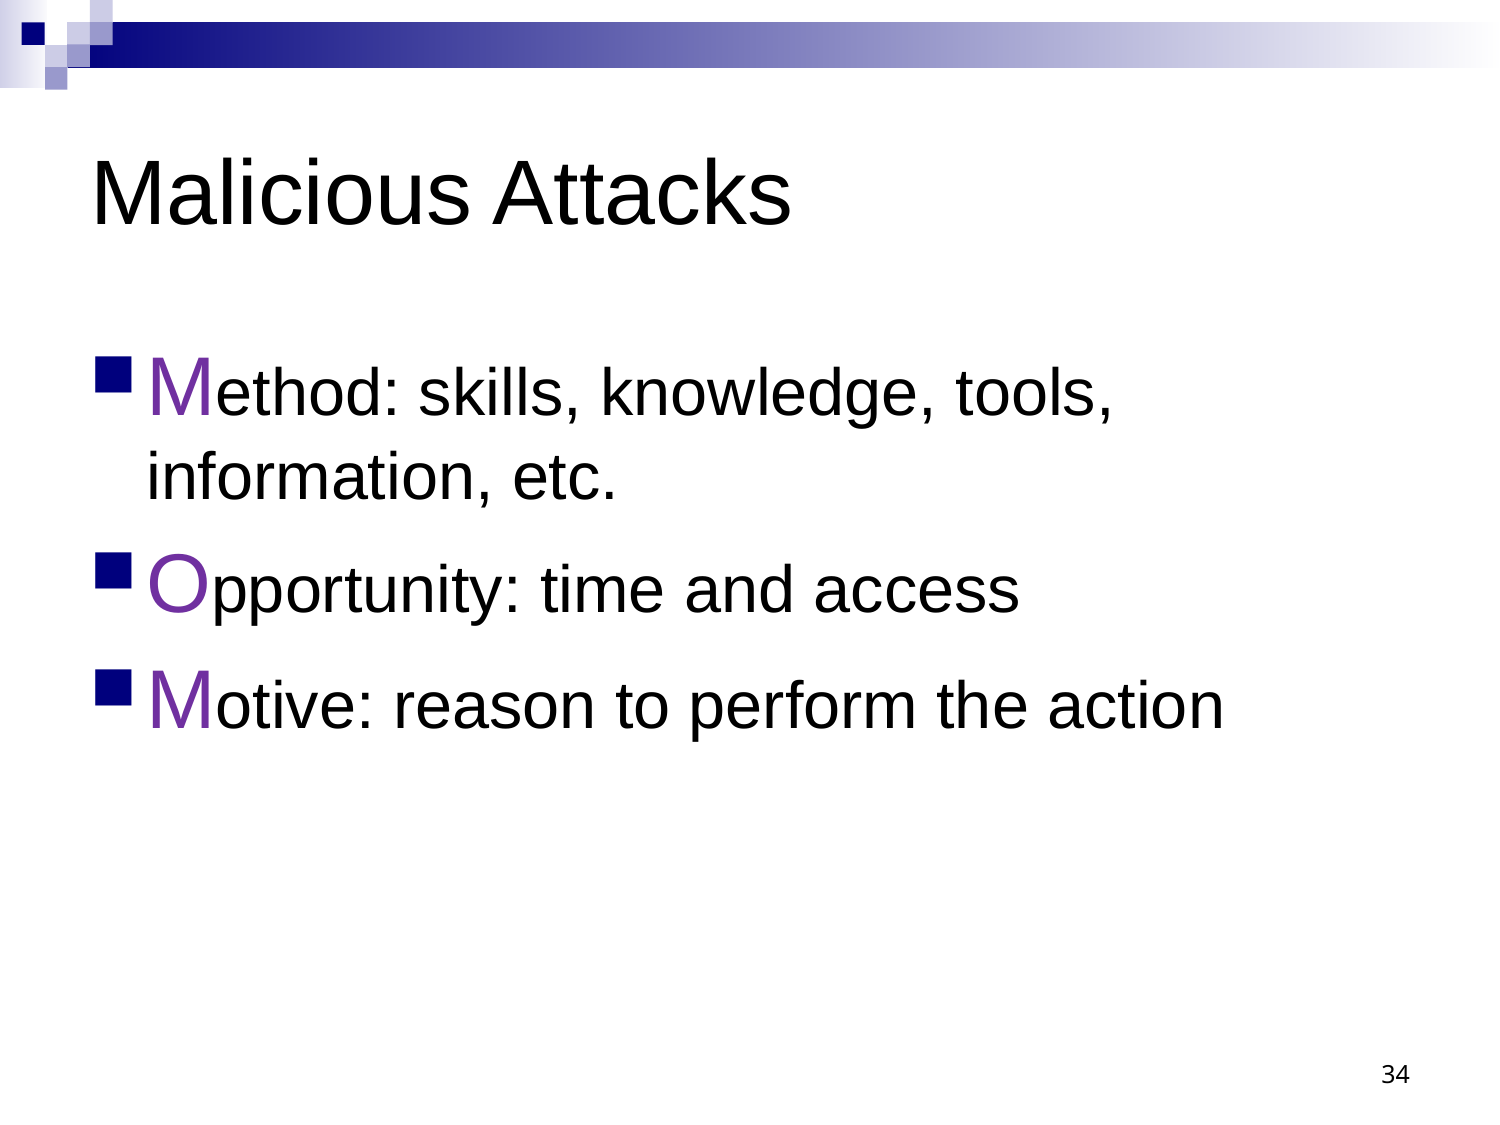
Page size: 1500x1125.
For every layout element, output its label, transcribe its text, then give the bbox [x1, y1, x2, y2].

list Method: skills, knowledge, tools, information, etc. Opportunity: time and access Motive: reason to perform the action [75, 324, 1425, 963]
title Malicious Attacks [75, 75, 1425, 300]
slide_number 34 [1074, 1024, 1426, 1101]
